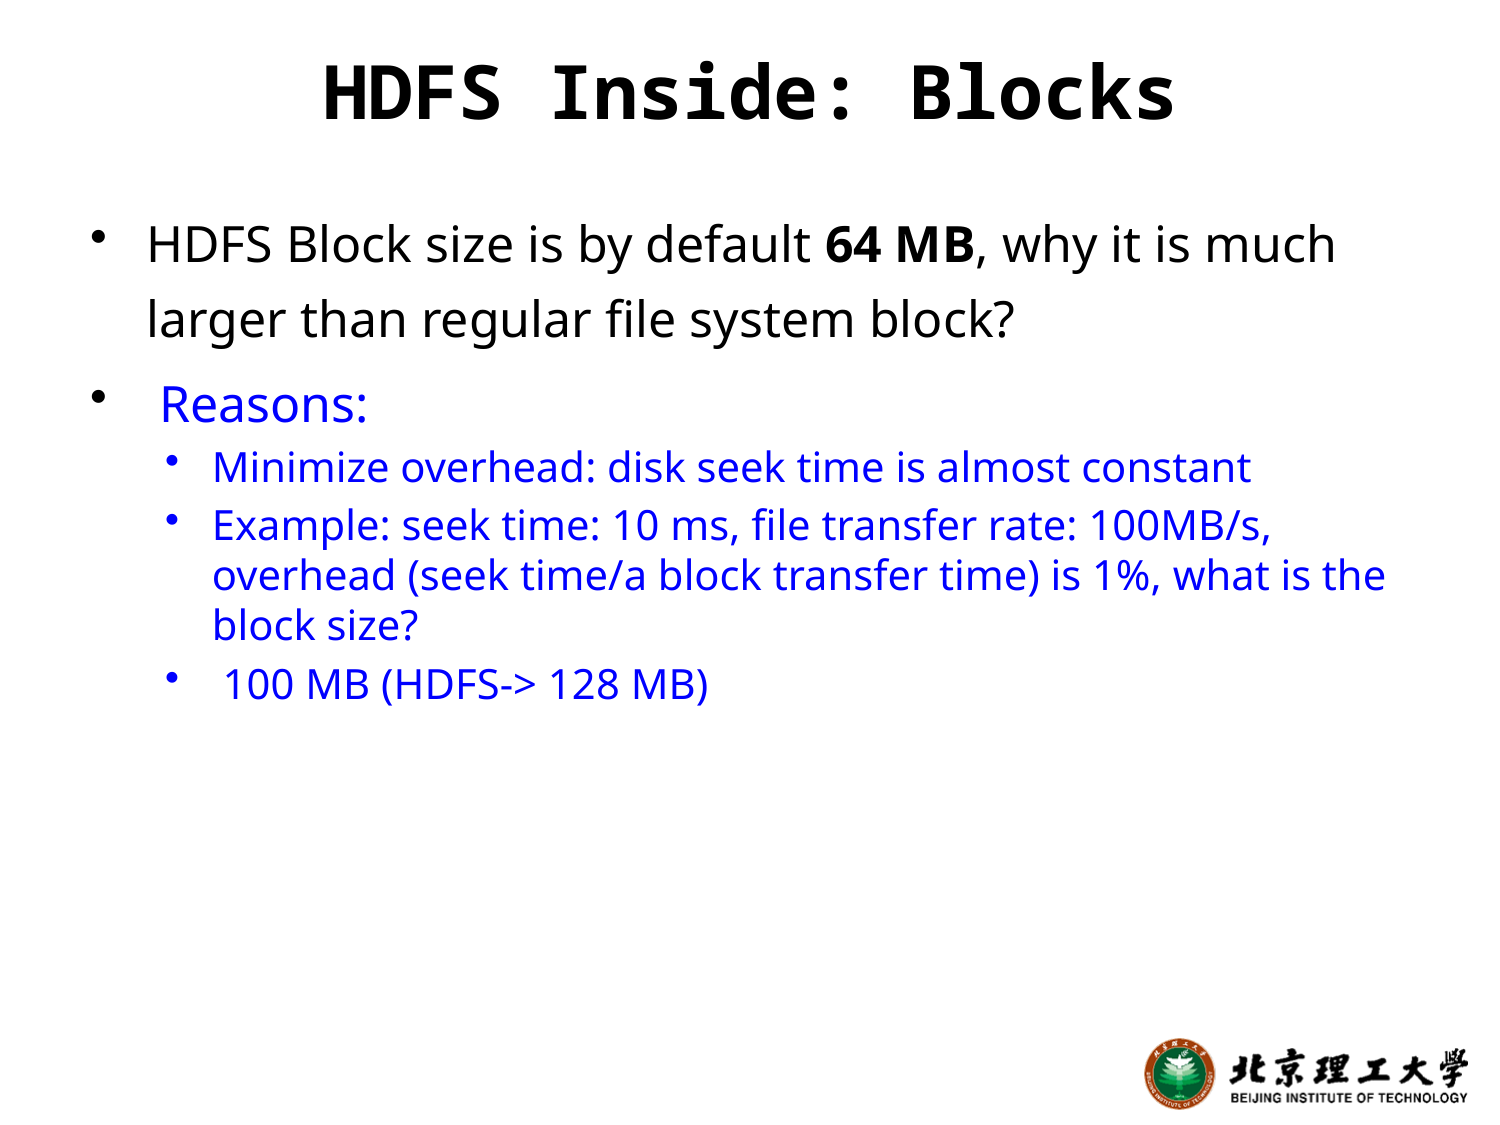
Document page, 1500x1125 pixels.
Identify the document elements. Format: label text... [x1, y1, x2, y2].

picture [1144, 1038, 1468, 1110]
title HDFS Inside: Blocks [76, 17, 1425, 163]
list HDFS Block size is by default 64 MB, why it is much larger than regular file system block? Reasons: Minimize overhead: disk seek time is almost constant Example: seek time: 10 ms, file transfer rate: 100MB/s, overhead (seek time/a block transfer time) is 1%, what is the block size? 100 MB (HDFS-> 128 MB) [75, 190, 1425, 1005]
